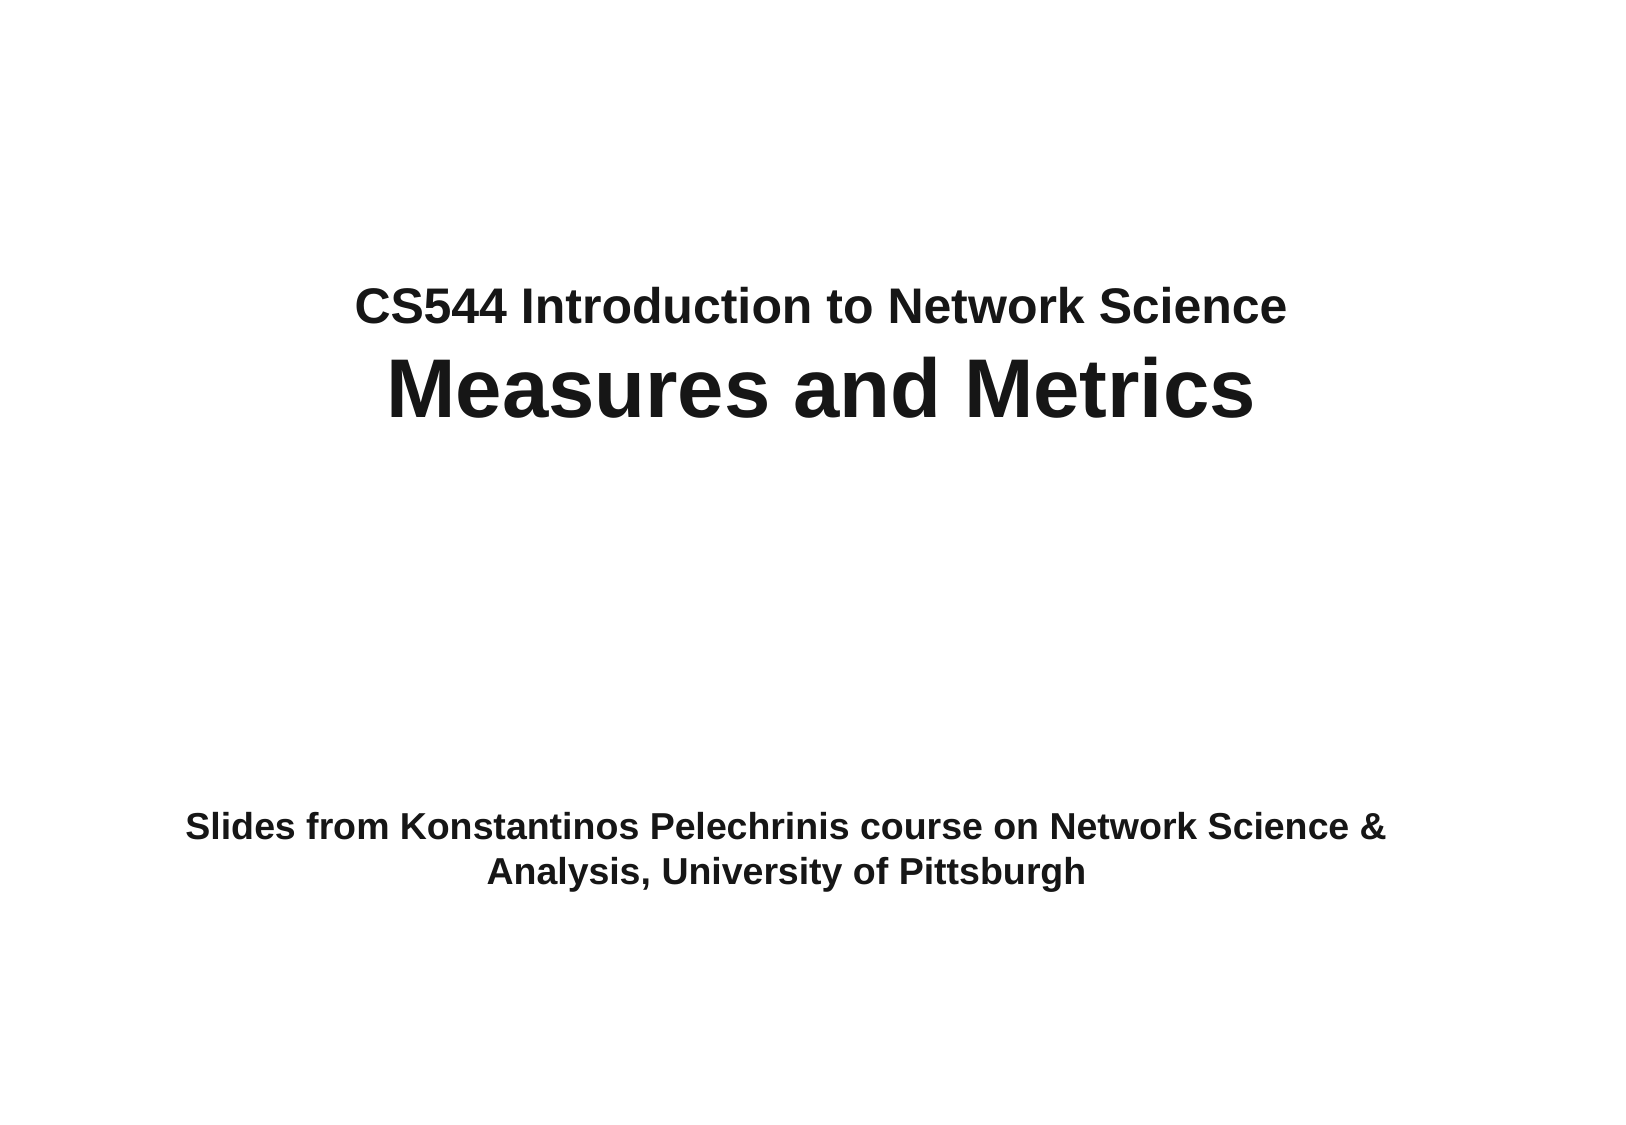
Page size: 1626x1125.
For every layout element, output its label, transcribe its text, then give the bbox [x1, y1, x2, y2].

subtitle Slides from Konstantinos Pelechrinis course on Network Science & Analysis, University of Pittsburgh [172, 734, 1402, 960]
title CS544 Introduction to Network Science Measures and Metrics [96, 219, 1547, 489]
